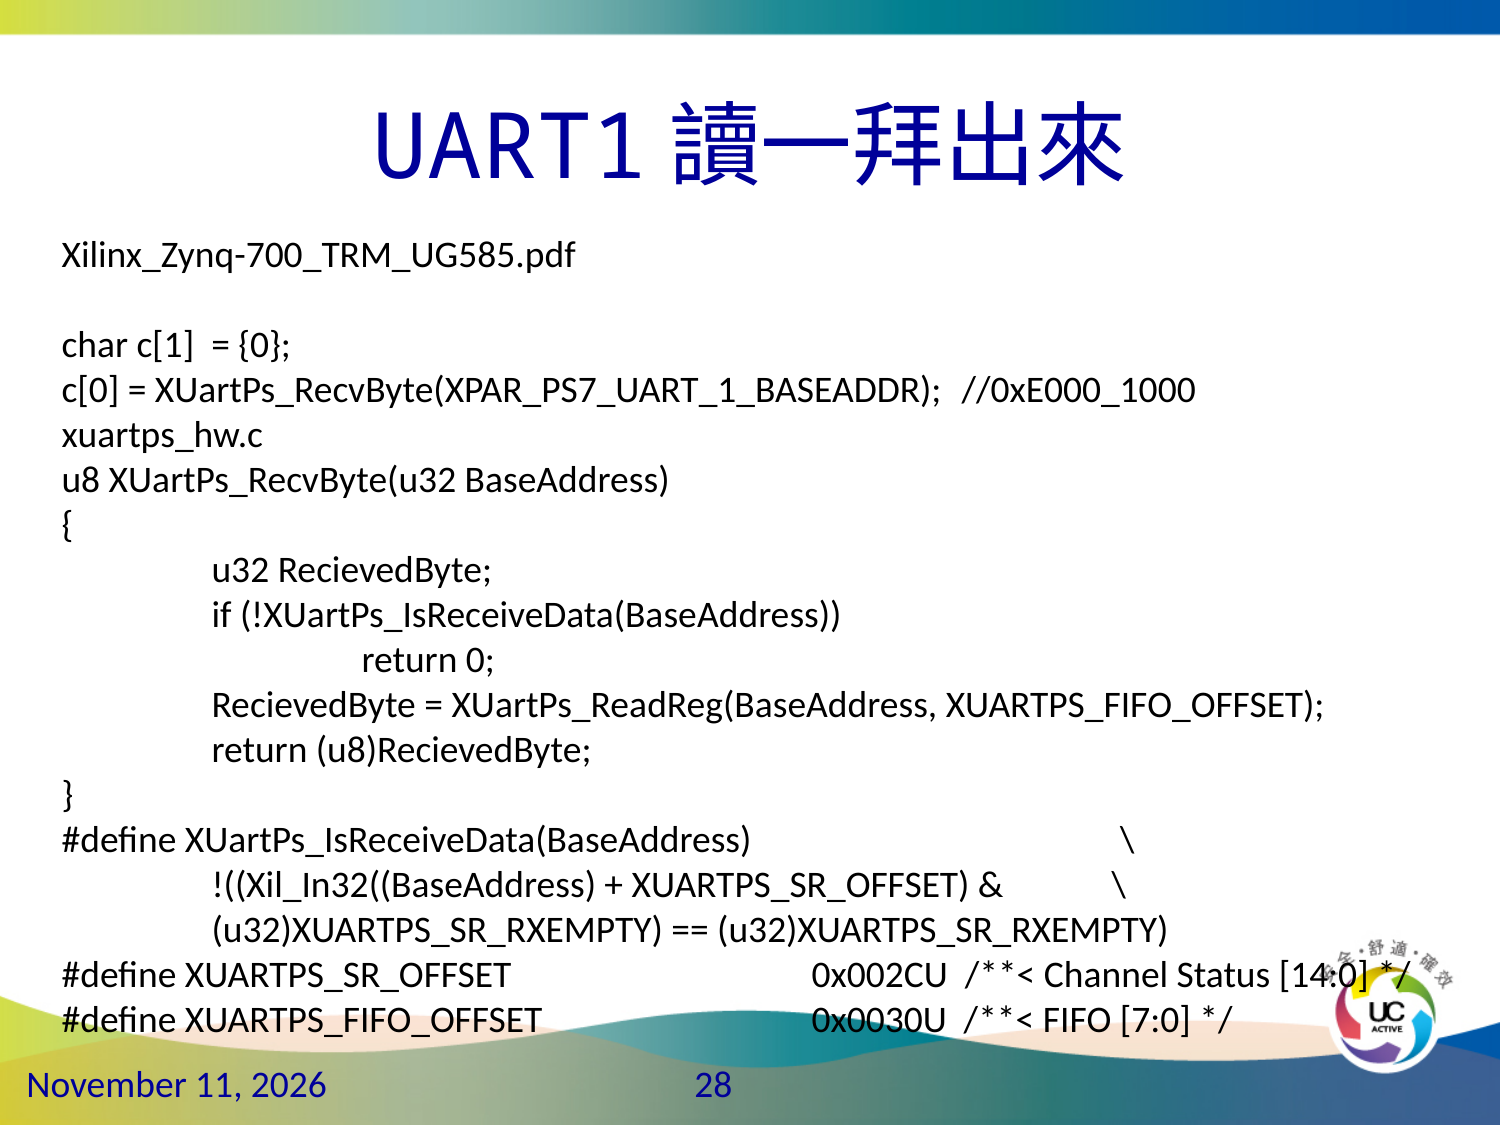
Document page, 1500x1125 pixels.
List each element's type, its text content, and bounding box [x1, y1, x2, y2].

title UART1讀一拜出來 [75, 60, 1425, 222]
text_box Xilinx_Zynq-700_TRM_UG585.pdf char c[1] = {0}; c[0] = XUartPs_RecvByte(XPAR_PS7_UART_1_BASEADDR); //0xE000_1000 xuartps_hw.c u8 XUartPs_RecvByte(u32 BaseAddress) { u32 RecievedByte; if (!XUartPs_IsReceiveData(BaseAddress)) return 0; RecievedByte = XUartPs_ReadReg(BaseAddress, XUARTPS_FIFO_OFFSET); return (u8)RecievedByte; } #define XUartPs_IsReceiveData(BaseAddress) \ !((Xil_In32((BaseAddress) + XUARTPS_SR_OFFSET) & \ (u32)XUARTPS_SR_RXEMPTY) == (u32)XUARTPS_SR_RXEMPTY) #define XUARTPS_SR_OFFSET 0x002CU /**< Channel Status [14:0] */ #define XUARTPS_FIFO_OFFSET 0x0030U /**< FIFO [7:0] */ [46, 222, 1477, 1093]
picture [0, 0, 1500, 1125]
